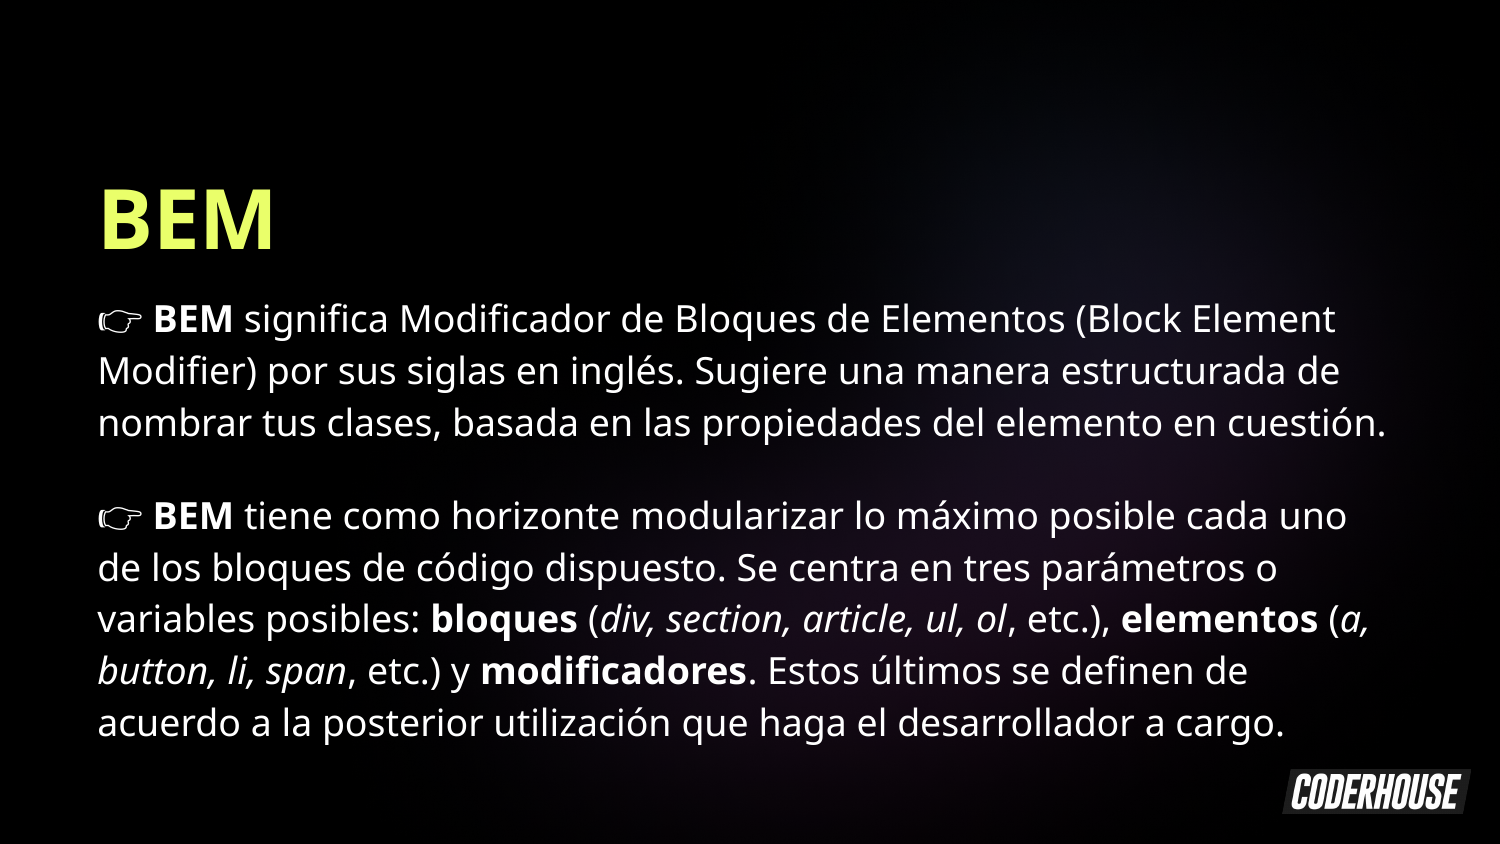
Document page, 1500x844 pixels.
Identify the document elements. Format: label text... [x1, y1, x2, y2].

text_box BEM [82, 162, 1282, 283]
picture [0, 0, 1500, 844]
text_box 👉 BEM significa Modificador de Bloques de Elementos (Block Element Modifier) por sus siglas en inglés. Sugiere una manera estructurada de nombrar tus clases, basada en las propiedades del elemento en cuestión. 👉 BEM tiene como horizonte modularizar lo máximo posible cada uno de los bloques de código dispuesto. Se centra en tres parámetros o variables posibles: bloques (div, section, article, ul, ol, etc.), elementos (a, button, li, span, etc.) y modificadores. Estos últimos se definen de acuerdo a la posterior utilización que haga el desarrollador a cargo. [82, 273, 1406, 759]
